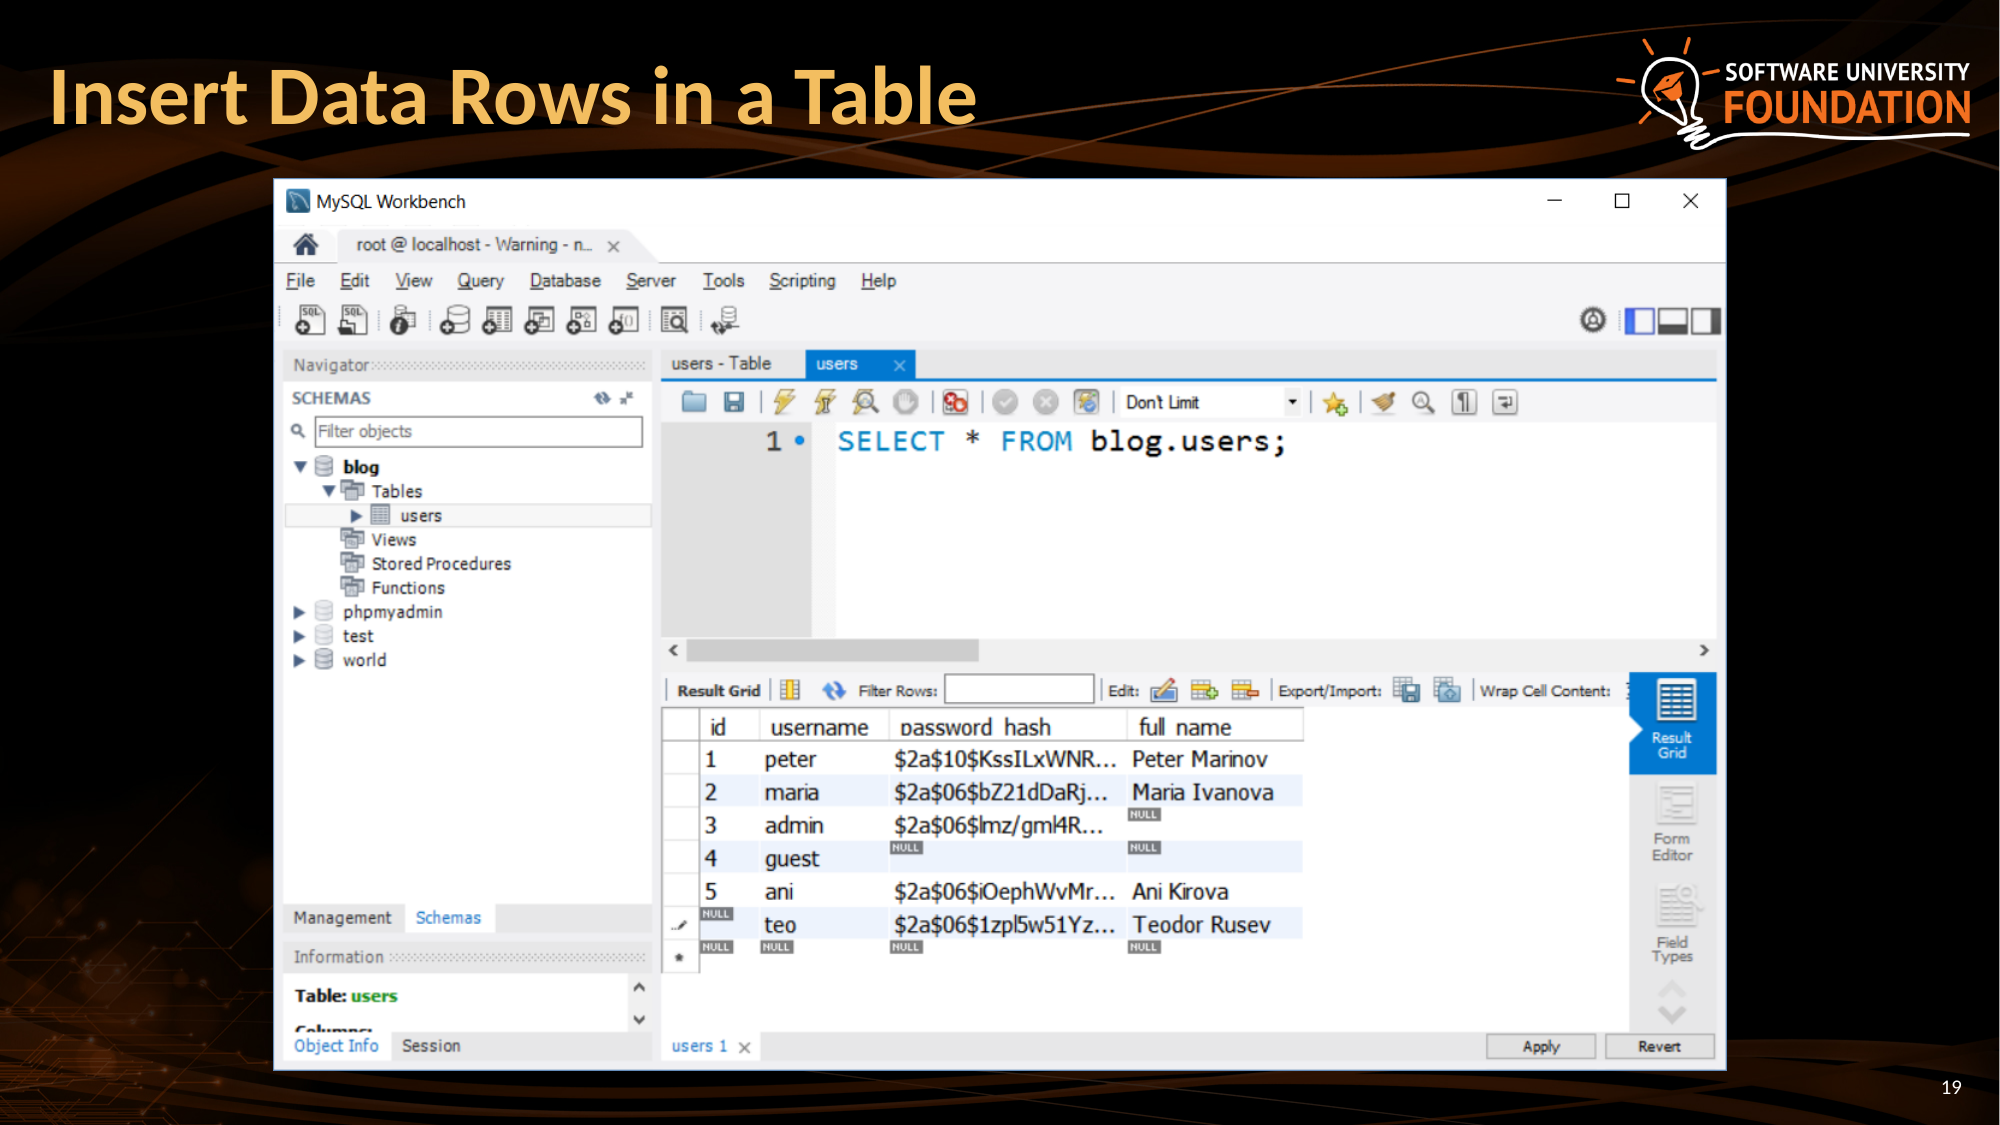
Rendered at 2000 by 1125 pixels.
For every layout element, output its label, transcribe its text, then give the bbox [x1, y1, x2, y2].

slide_number 19 [1897, 1070, 1968, 1103]
title Insert Data Rows in a Table [30, 6, 1602, 189]
picture [0, 0, 2000, 1125]
